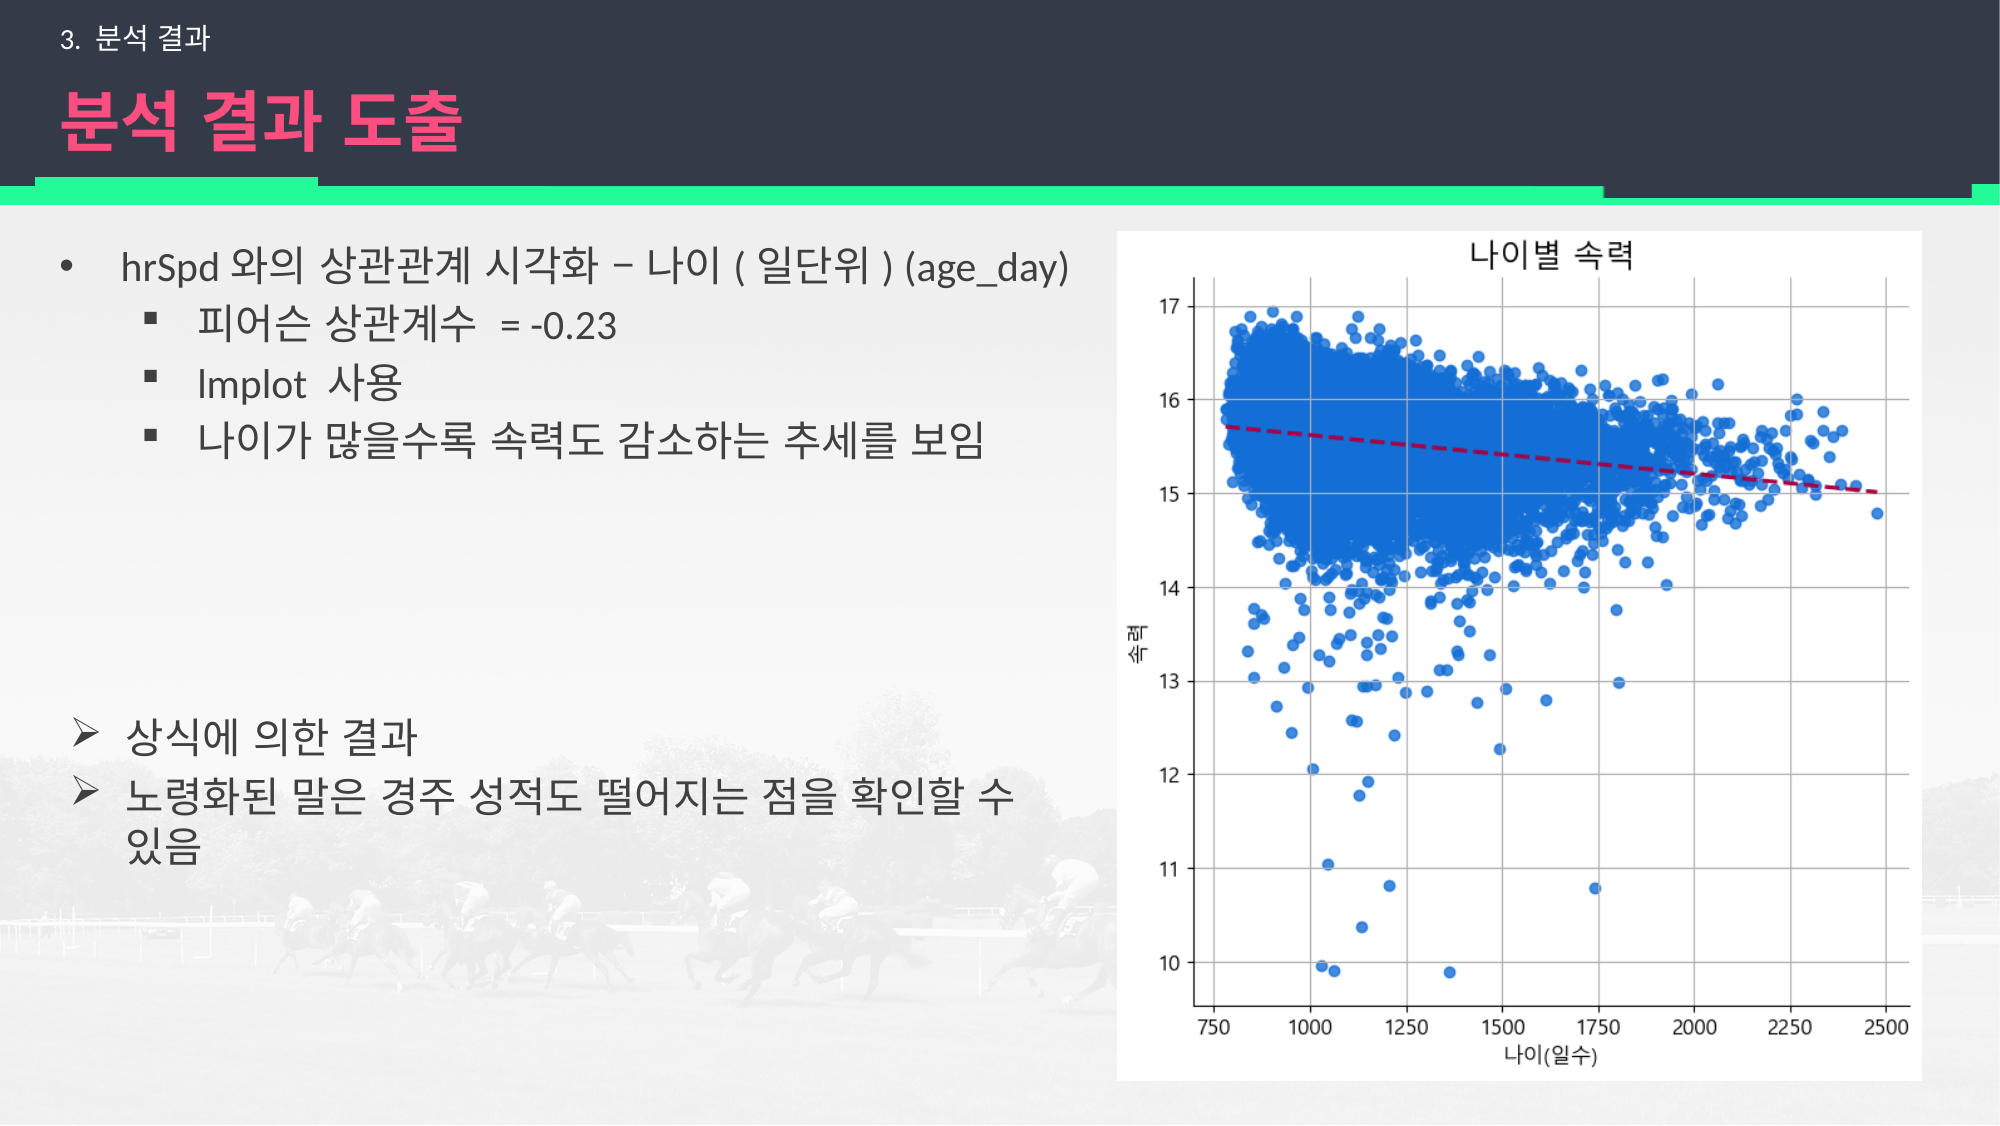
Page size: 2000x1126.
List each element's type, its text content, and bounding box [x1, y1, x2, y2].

title 분석 결과 도출 [43, 103, 1401, 186]
picture [0, 0, 2000, 1125]
list hrSpd와의 상관관계 시각화 – 나이(일단위) (age_day) 피어슨 상관계수 = -0.23 lmplot 사용 나이가 많을수록 속력도 감소하는 추세를 보임 상식에 의한 결과 노령화된 말은 경주 성적도 떨어지는 점을 확인할 수 있음 [43, 231, 1116, 1024]
text_box 3. 분석 결과 [43, 0, 1401, 103]
